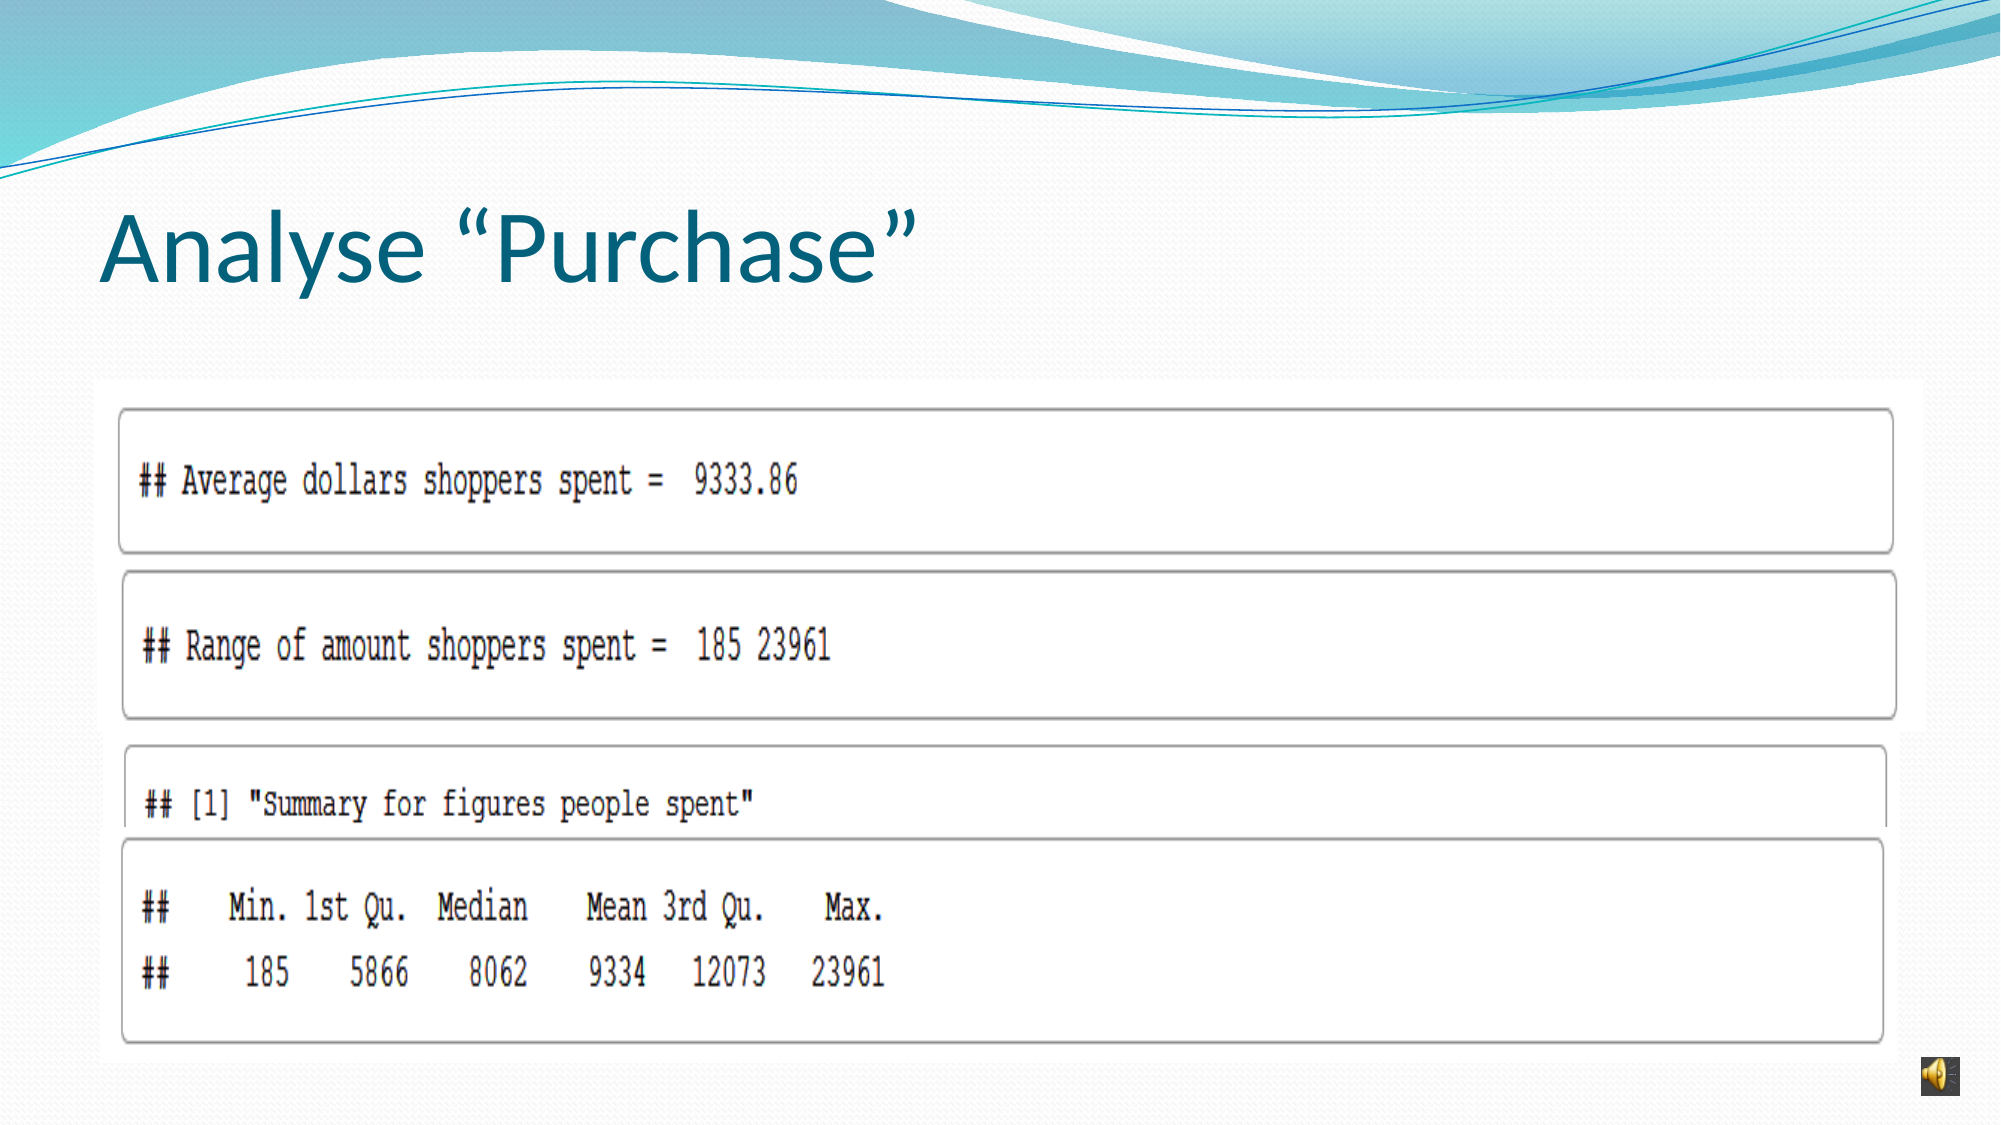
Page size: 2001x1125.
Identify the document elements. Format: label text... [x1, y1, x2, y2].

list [93, 380, 1924, 562]
picture [1920, 1056, 1961, 1097]
title Analyse “Purchase” [99, 115, 1900, 303]
picture [96, 560, 1927, 1063]
